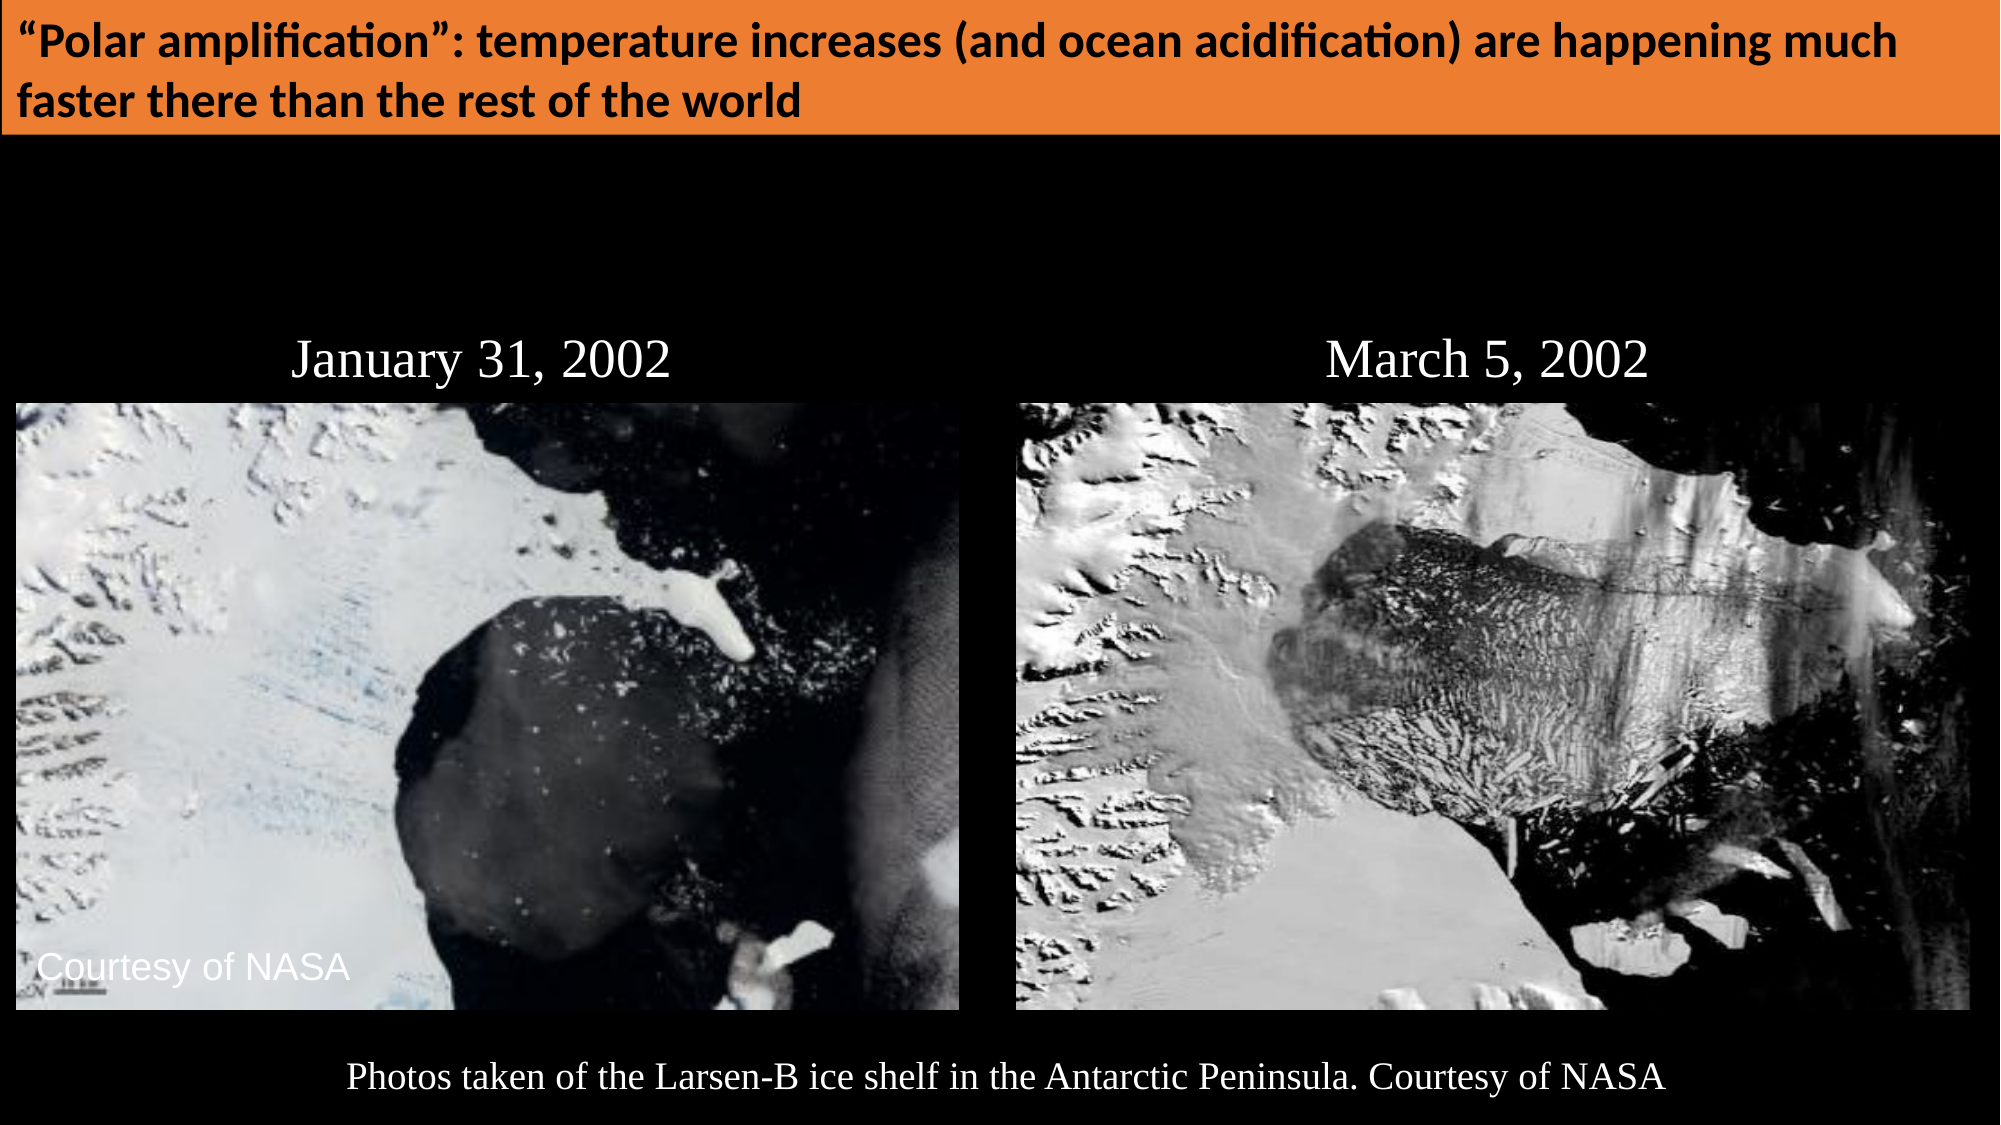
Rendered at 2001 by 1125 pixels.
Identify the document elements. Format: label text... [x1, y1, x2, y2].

picture [1016, 403, 1972, 1010]
text_box January 31, 2002 [271, 302, 704, 403]
text_box “Polar amplification”: temperature increases (and ocean acidification) are happening much faster there than the rest of the world [1, 0, 2000, 135]
text_box Photos taken of the Larsen-B ice shelf in the Antarctic Peninsula. Courtesy of NASA [94, 1030, 1926, 1118]
text_box March 5, 2002 [1305, 302, 1683, 403]
picture [16, 403, 959, 1010]
